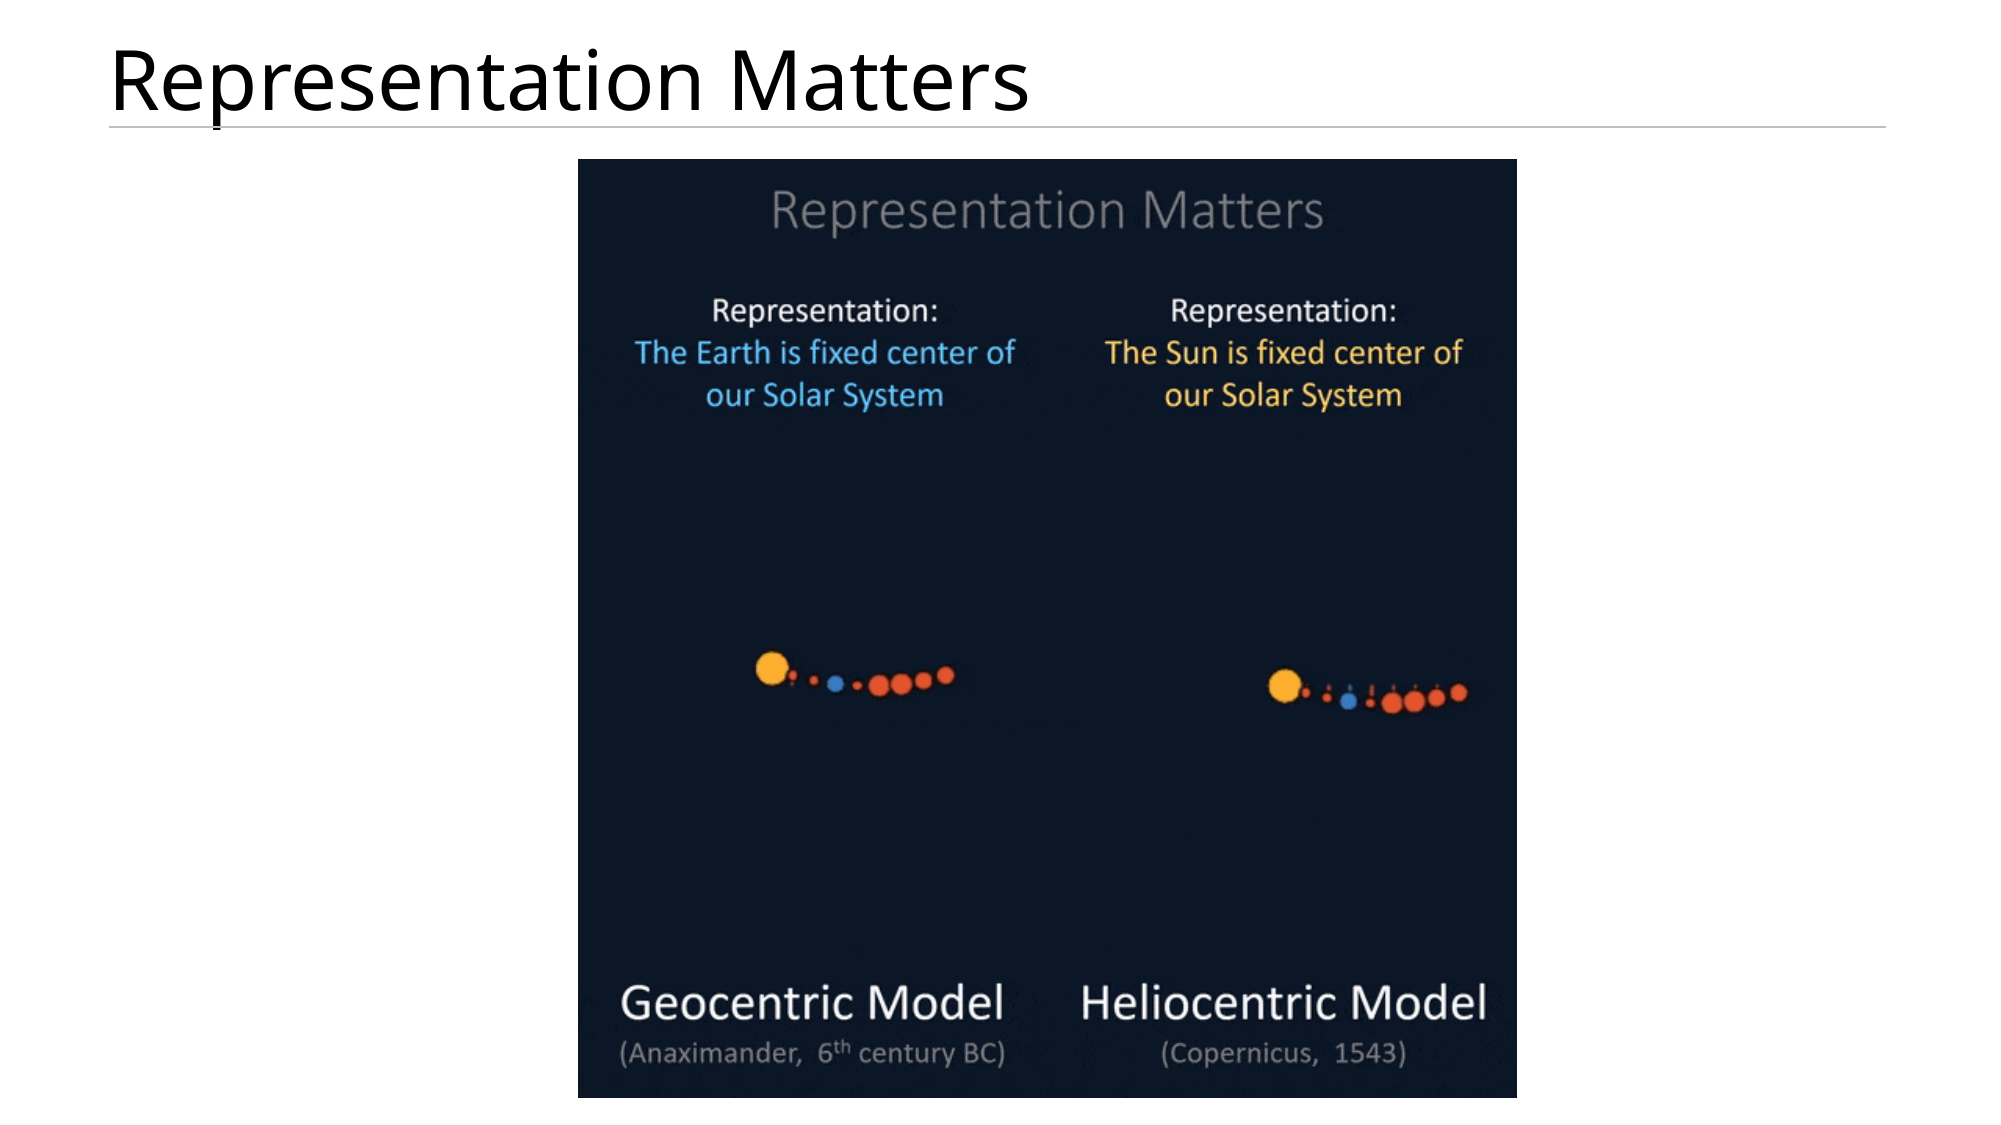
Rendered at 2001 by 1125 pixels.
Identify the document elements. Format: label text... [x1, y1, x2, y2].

title Representation Matters [93, 18, 1887, 136]
picture [578, 159, 1517, 1098]
